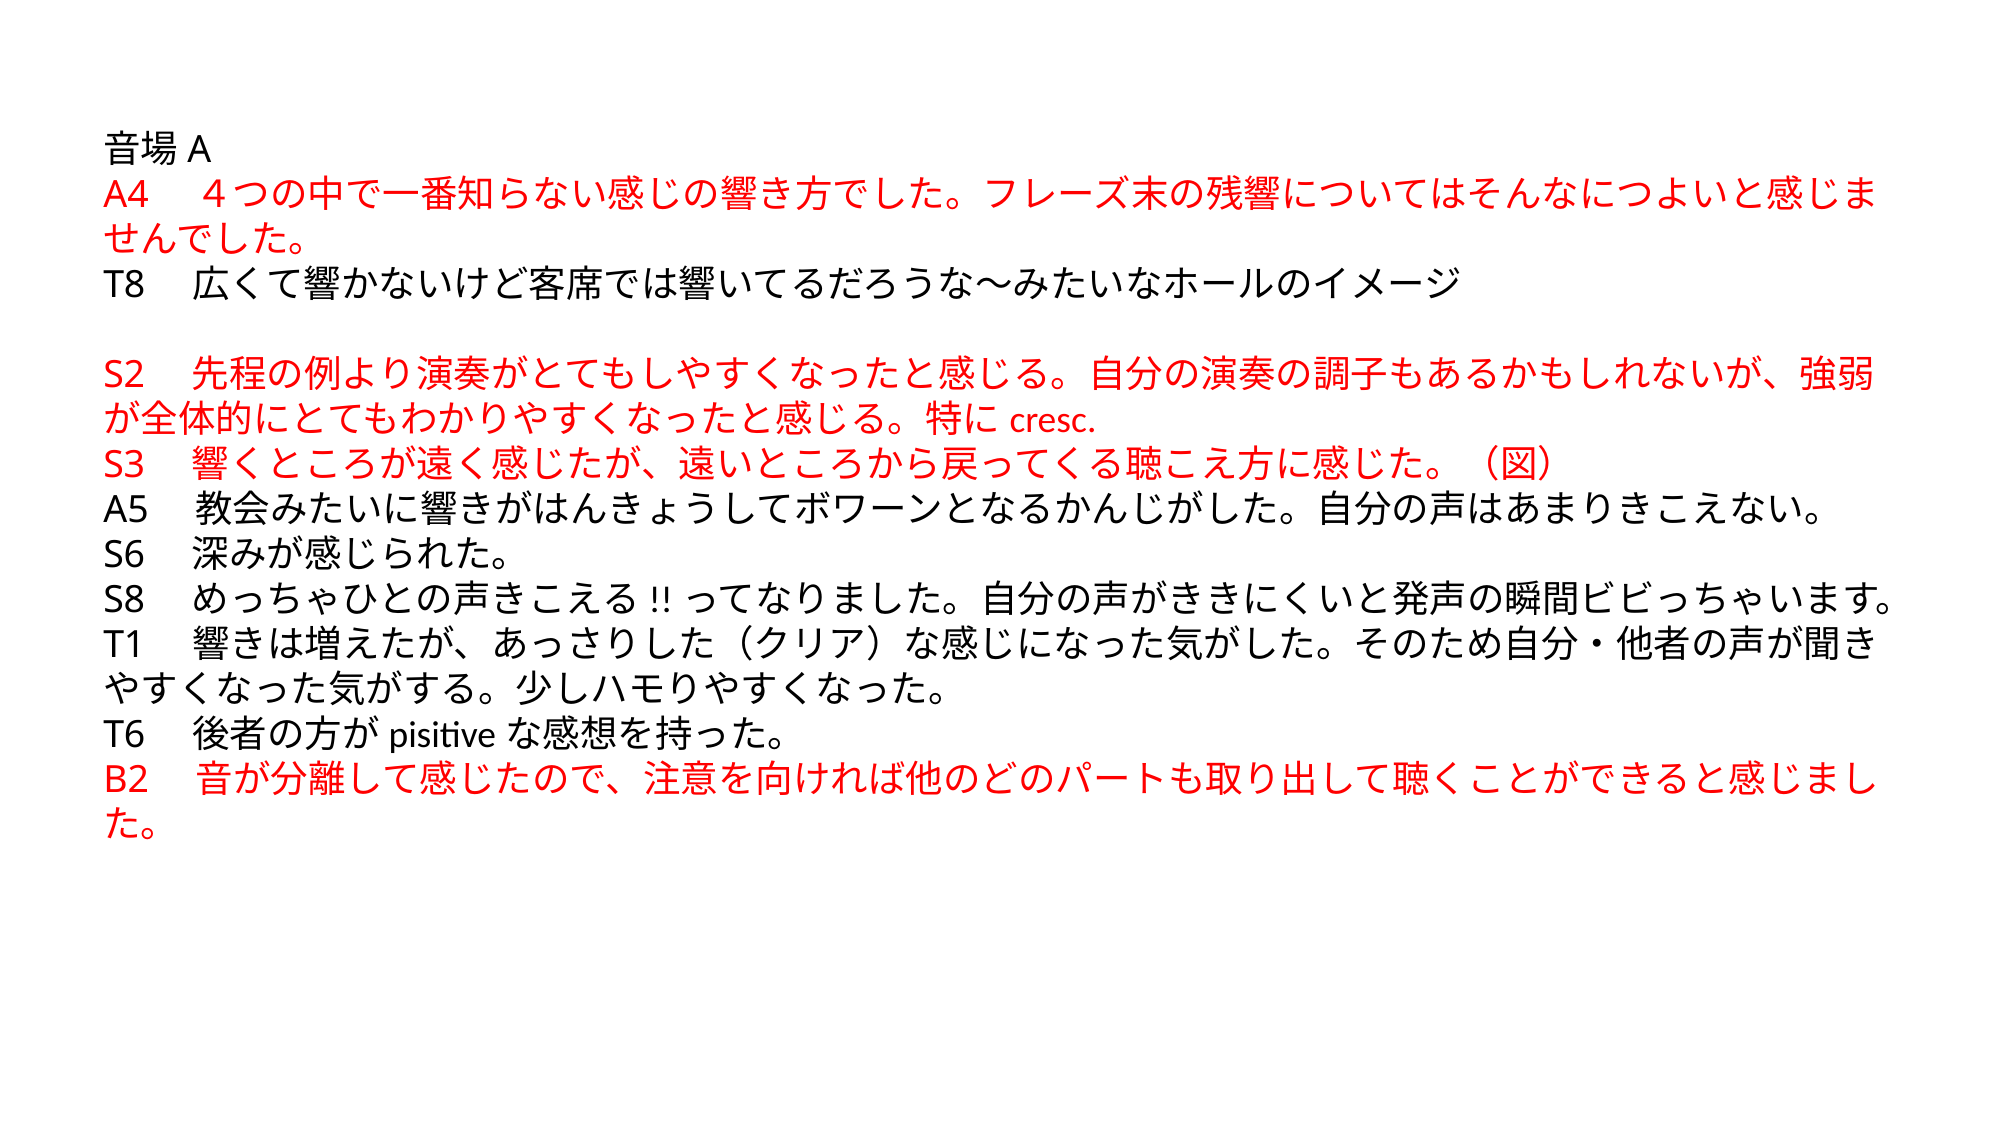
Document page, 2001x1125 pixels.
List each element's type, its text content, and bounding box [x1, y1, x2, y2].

text_box 音場A A4 ４つの中で一番知らない感じの響き方でした。フレーズ末の残響についてはそんなにつよいと感じませんでした。 T8 広くて響かないけど客席では響いてるだろうな～みたいなホールのイメージ S2 先程の例より演奏がとてもしやすくなったと感じる。自分の演奏の調子もあるかもしれないが、強弱が全体的にとてもわかりやすくなったと感じる。特にcresc. S3 響くところが遠く感じたが、遠いところから戻ってくる聴こえ方に感じた。（図） A5 教会みたいに響きがはんきょうしてボワーンとなるかんじがした。自分の声はあまりきこえない。 S6 深みが感じられた。 S8 めっちゃひとの声きこえる!!ってなりました。自分の声がききにくいと発声の瞬間ビビっちゃいます。 T1 響きは増えたが、あっさりした（クリア）な感じになった気がした。そのため自分・他者の声が聞きやすくなった気がする。少しハモりやすくなった。 T6 後者の方がpisitiveな感想を持った。 B2 音が分離して感じたので、注意を向ければ他のどのパートも取り出して聴くことができると感じました。 [88, 117, 1896, 898]
